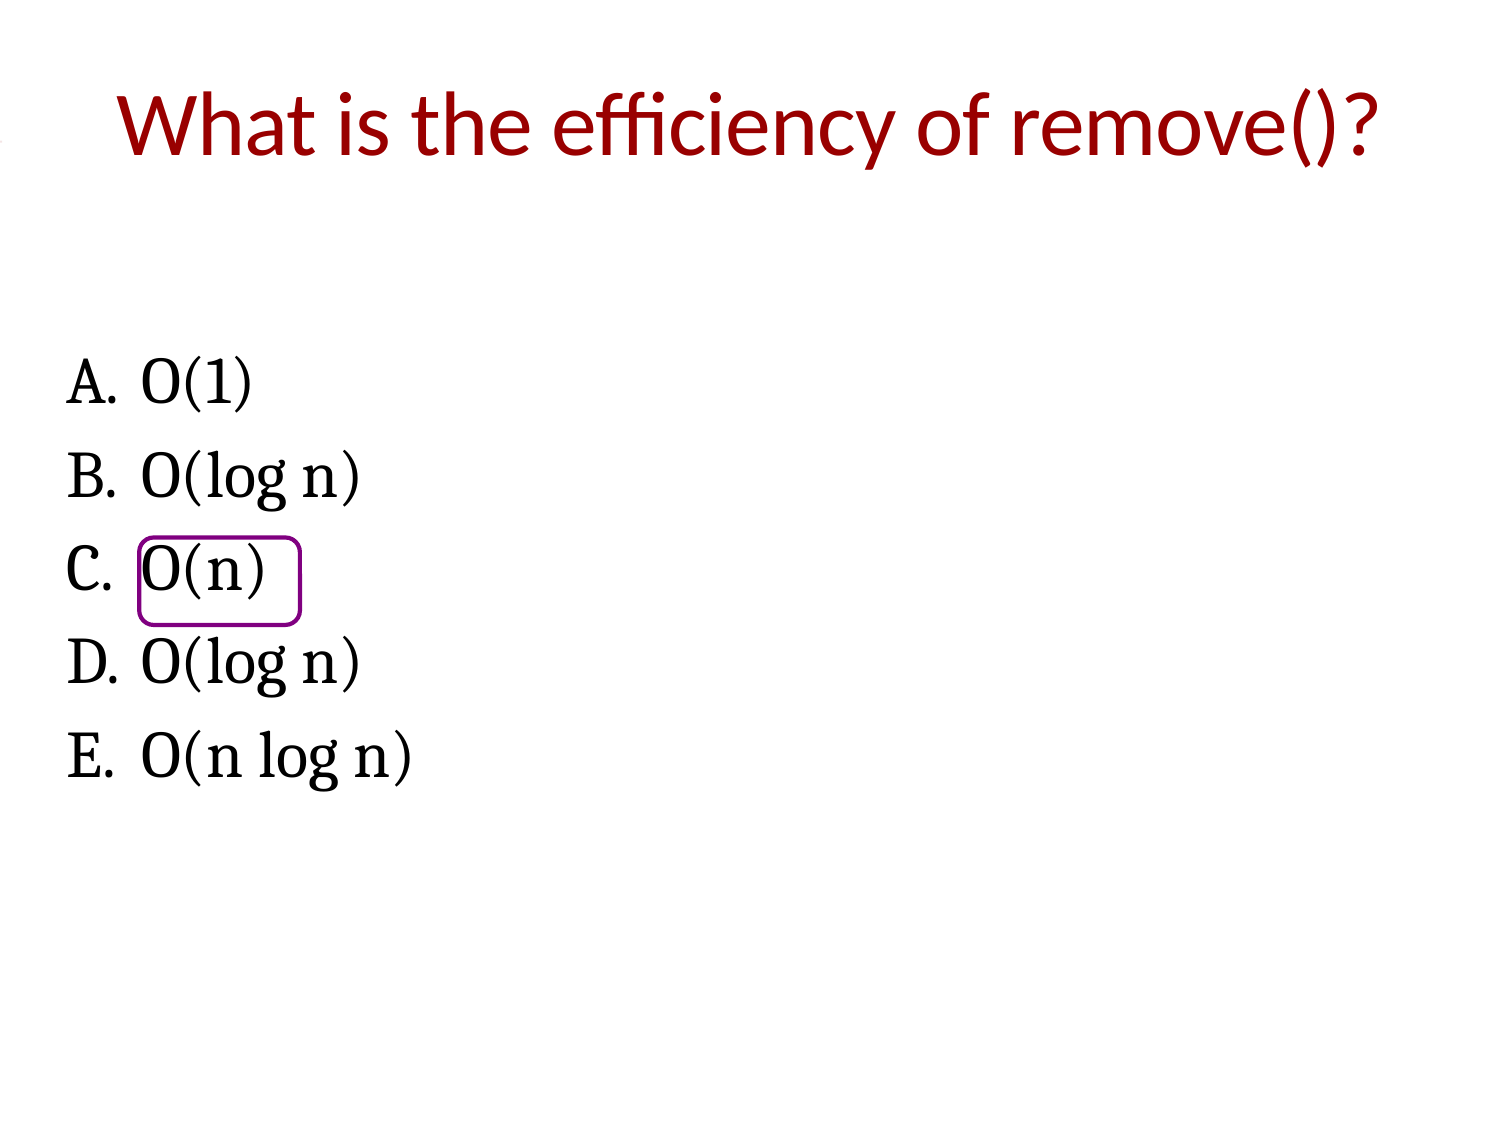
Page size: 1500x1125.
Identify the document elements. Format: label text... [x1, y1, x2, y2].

title What is the efficiency of remove()? [75, 24, 1425, 213]
text_box [137, 535, 303, 628]
list O(1) O(log n) O(n) O(log n) O(n log n) [51, 329, 750, 891]
